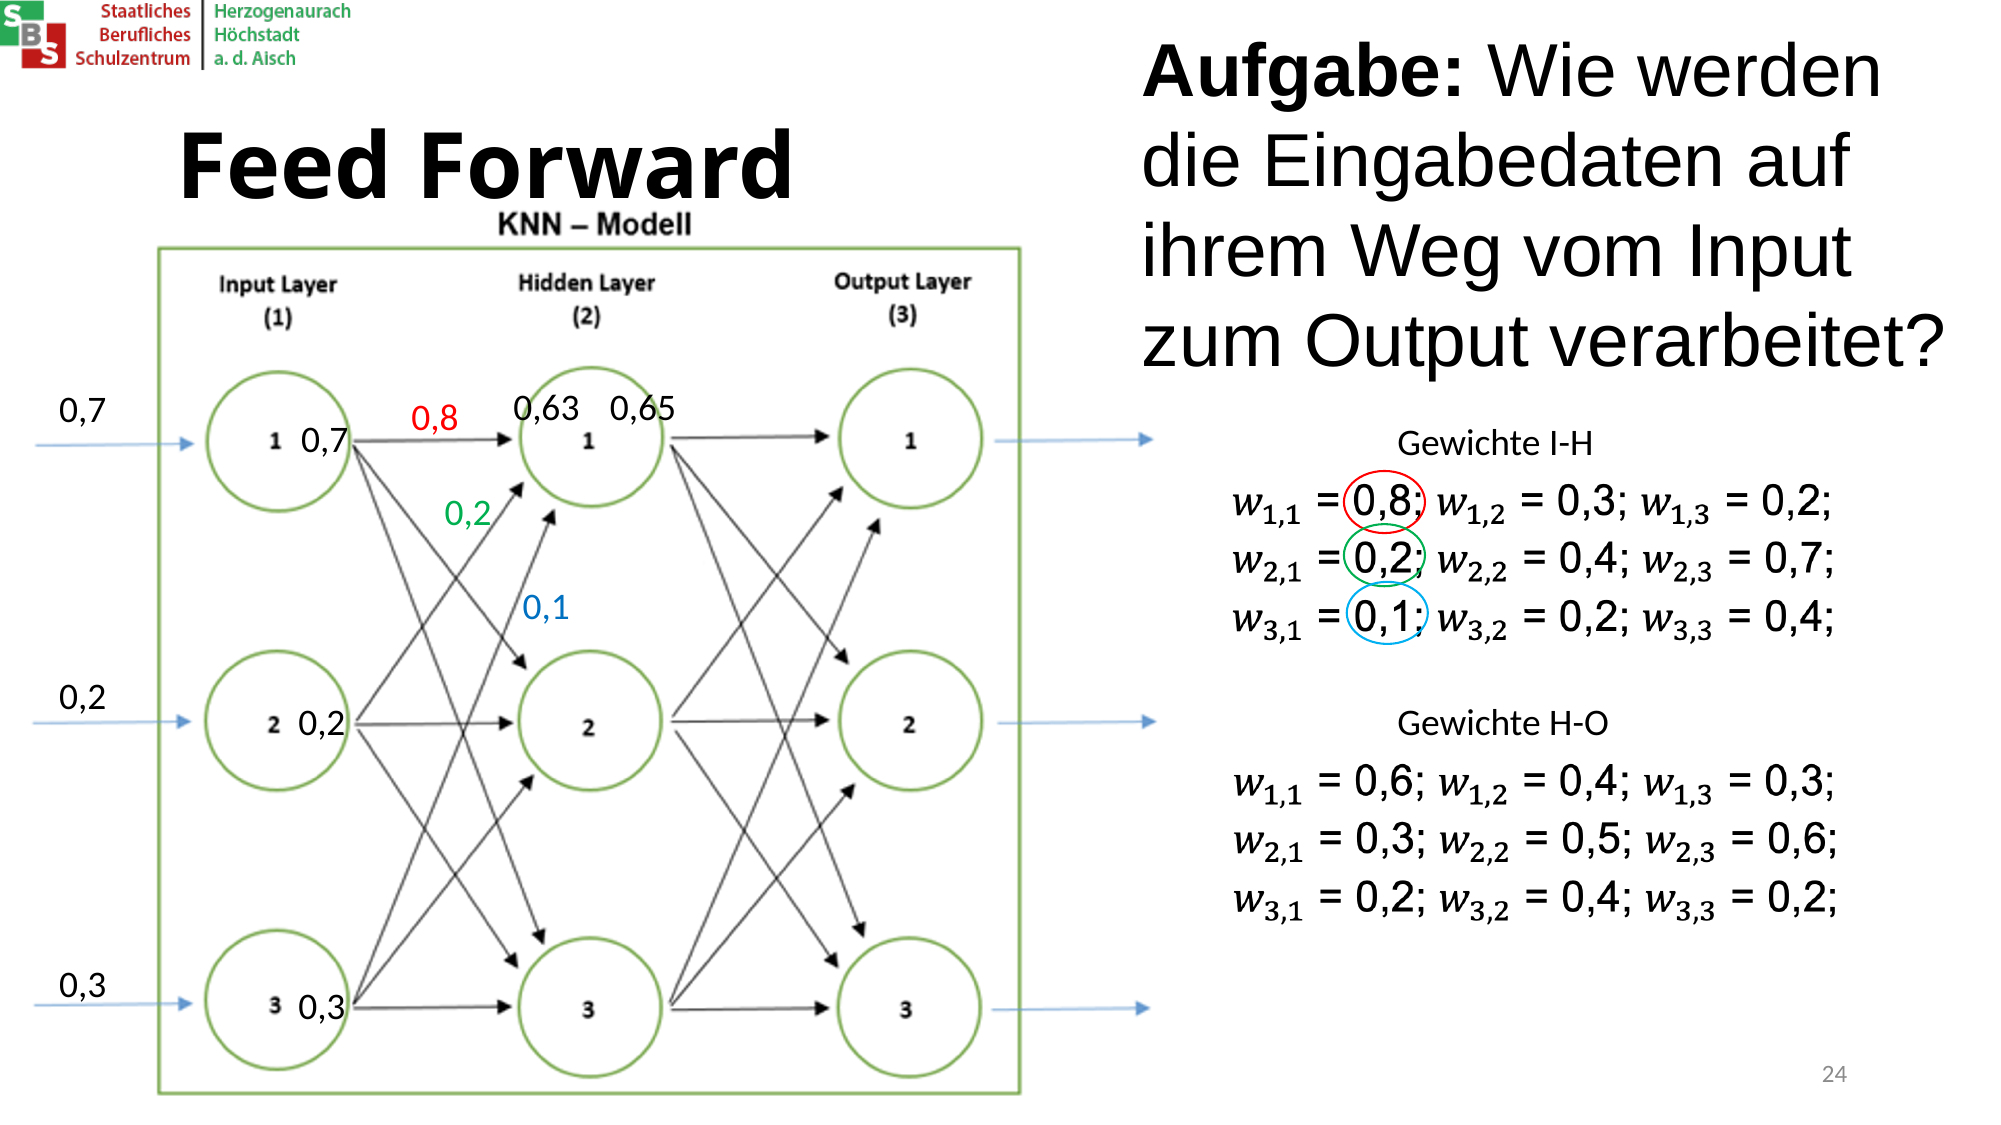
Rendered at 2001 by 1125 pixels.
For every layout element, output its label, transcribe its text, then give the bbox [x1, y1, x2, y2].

title Feed Forward [137, 59, 1127, 185]
text_box [1366, 469, 1403, 473]
list [1218, 389, 1863, 1014]
picture [0, 0, 351, 71]
picture [1220, 473, 1856, 652]
picture [0, 185, 1218, 1111]
picture [1220, 751, 1856, 936]
text_box Gewichte I-H [1382, 410, 1609, 471]
text_box Aufgabe: Wie werden die Eingabedaten auf ihrem Weg vom Input zum Output verarbeitet? [1127, 14, 2000, 389]
slide_number 24 [1412, 1042, 1863, 1103]
text_box Gewichte H-O [1382, 691, 1624, 751]
